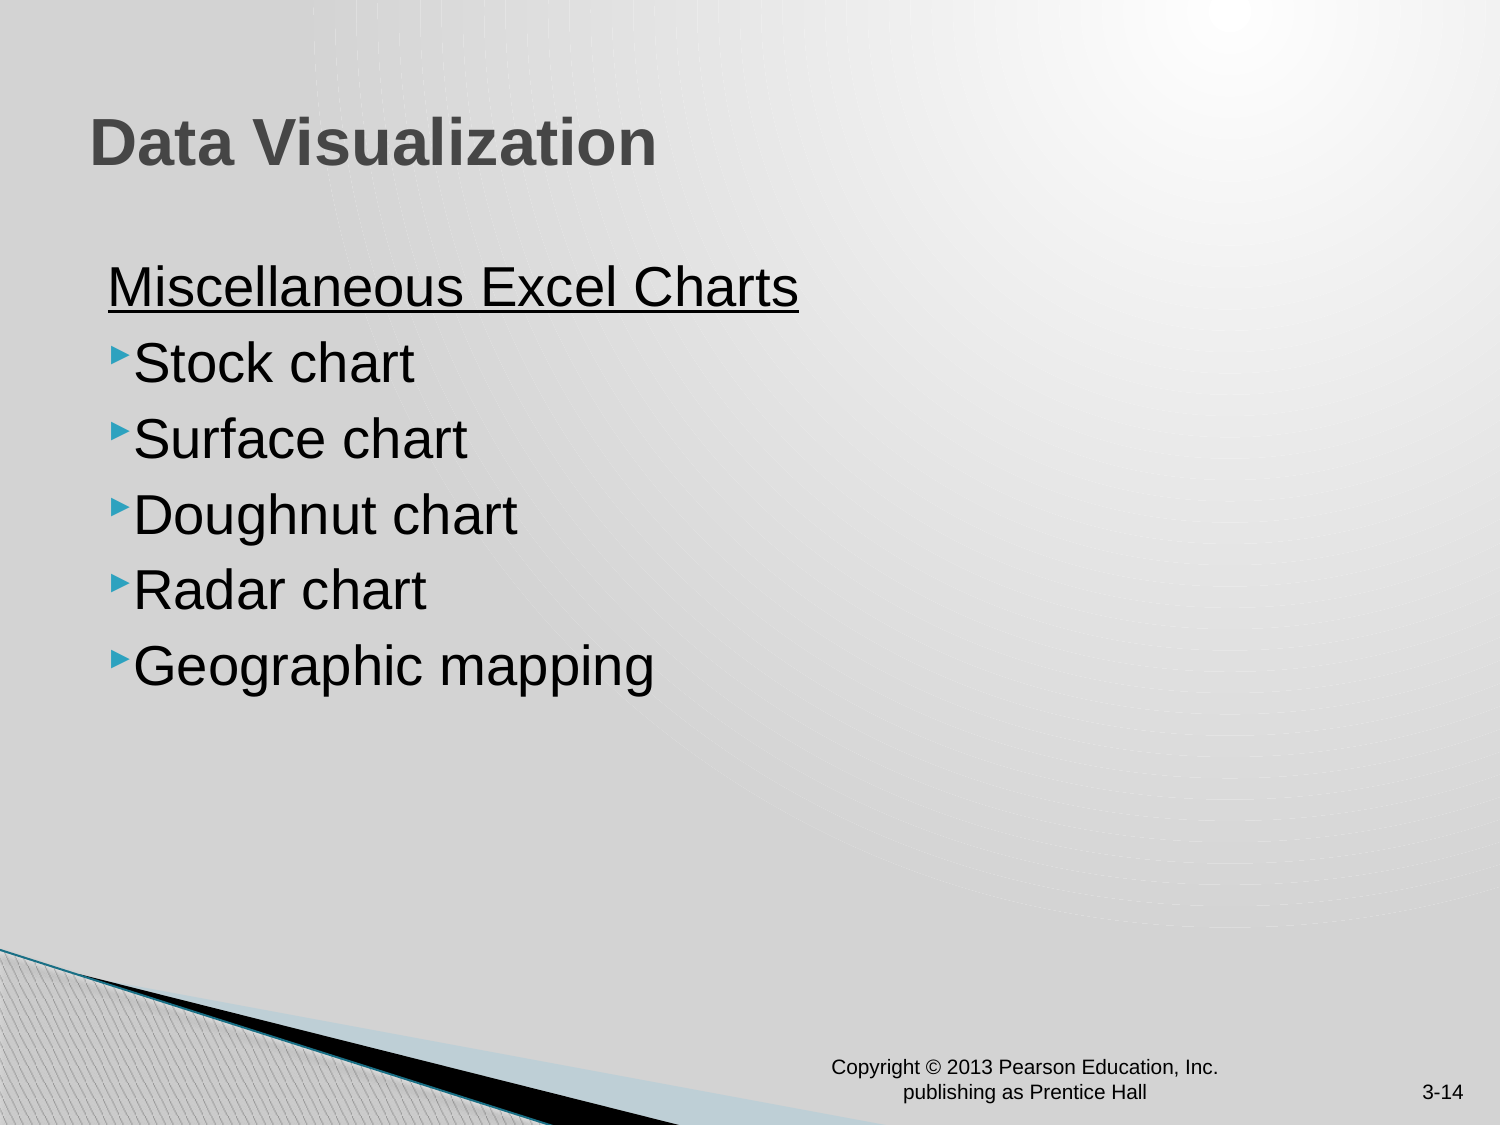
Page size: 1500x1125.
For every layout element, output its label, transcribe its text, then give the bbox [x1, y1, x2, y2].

footer Copyright © 2013 Pearson Education, Inc. publishing as Prentice Hall [812, 1051, 1238, 1112]
slide_number 3-14 [1362, 1051, 1479, 1112]
list Miscellaneous Excel Charts Stock chart Surface chart Doughnut chart Radar chart Geographic mapping [74, 242, 1426, 986]
title Data Visualization [75, 45, 1425, 233]
